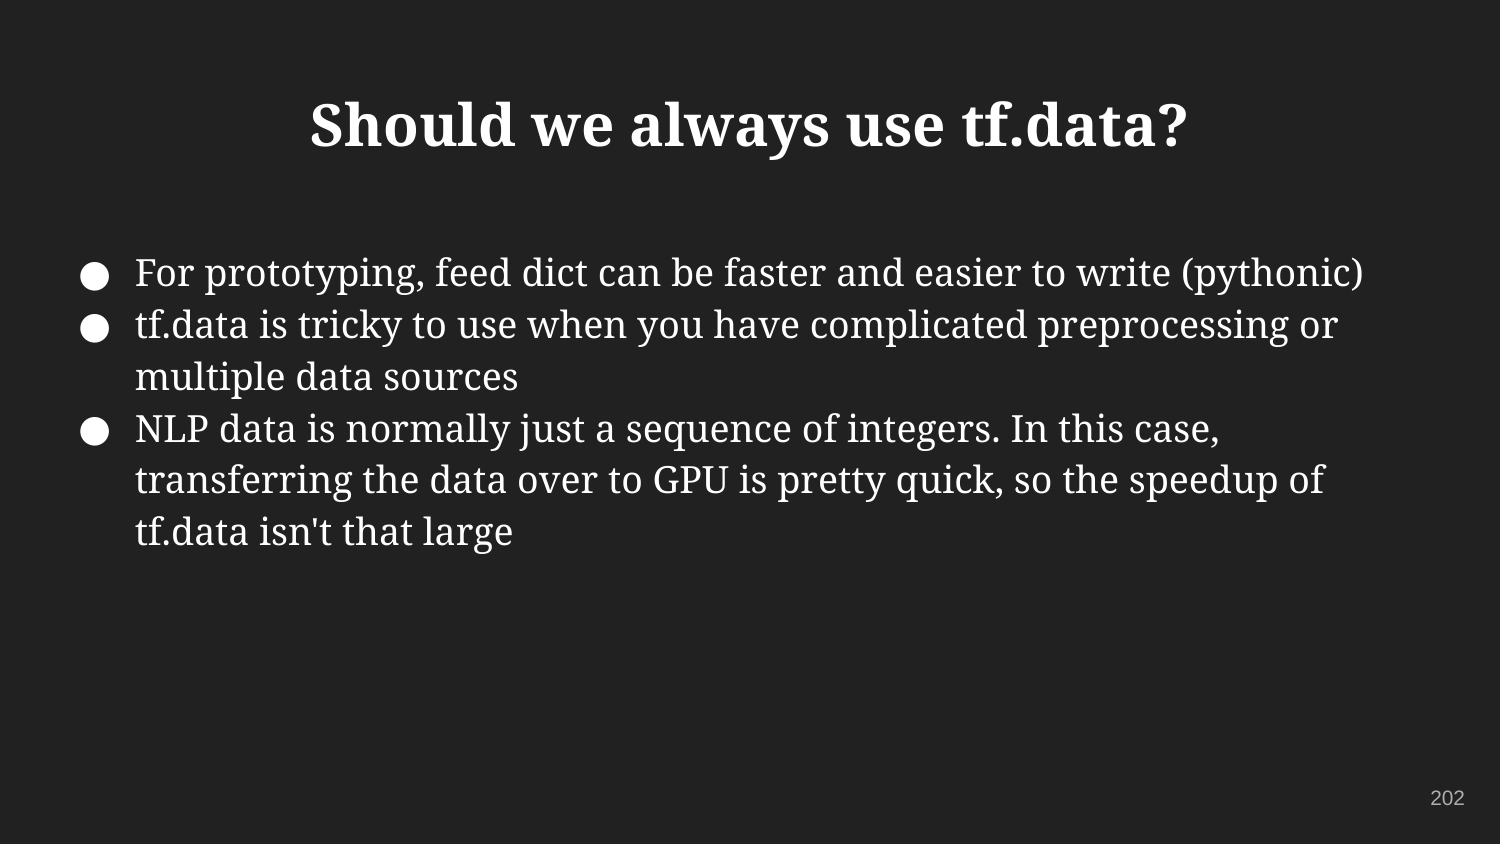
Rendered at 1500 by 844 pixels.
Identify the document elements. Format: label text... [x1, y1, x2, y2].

list For prototyping, feed dict can be faster and easier to write (pythonic) tf.data is tricky to use when you have complicated preprocessing or multiple data sources NLP data is normally just a sequence of integers. In this case, transferring the data over to GPU is pretty quick, so the speedup of tf.data isn't that large [44, 227, 1443, 628]
title Should we always use tf.data? [51, 72, 1449, 167]
slide_number 202 [1389, 764, 1480, 830]
